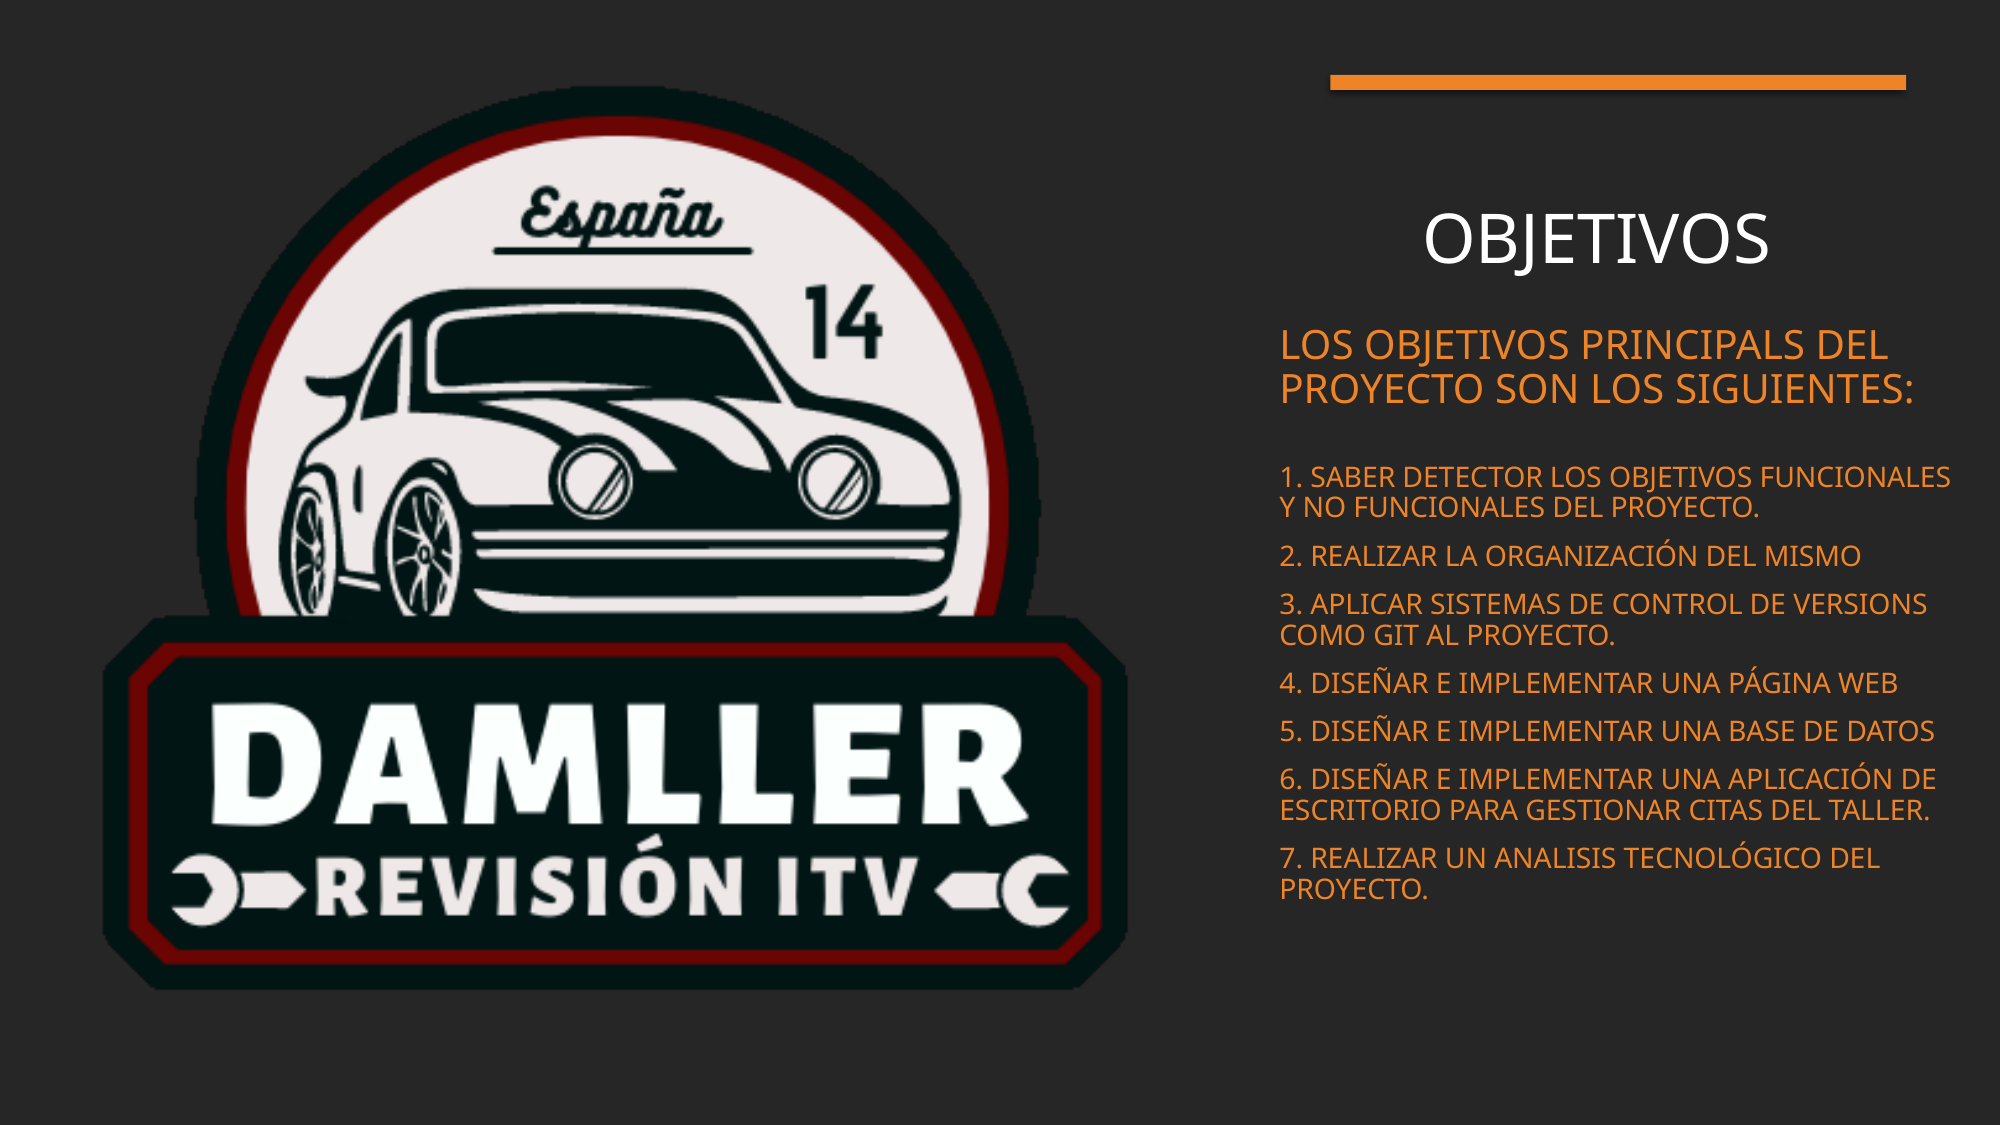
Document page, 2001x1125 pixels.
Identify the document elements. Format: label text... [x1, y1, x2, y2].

text_box objetivos [1407, 141, 1984, 330]
text_box [1329, 74, 1907, 91]
text_box Los objetivos principals del Proyecto son los siguientes: 1. Saber detector los objetivos funcionales y no funcionales del Proyecto. 2. Realizar la organización del mismo 3. Aplicar sistemas de control de versions como git al Proyecto. 4. Diseñar e implementar una página web 5. Diseñar e implementar una base de datos 6. Diseñar e implementar una aplicación de escritorio para gestionar citas del taller. 7. Realizar un analisis tecnológico del Proyecto. [1264, 317, 1967, 995]
text_box [1239, 0, 2000, 1125]
picture [0, 0, 1237, 1125]
